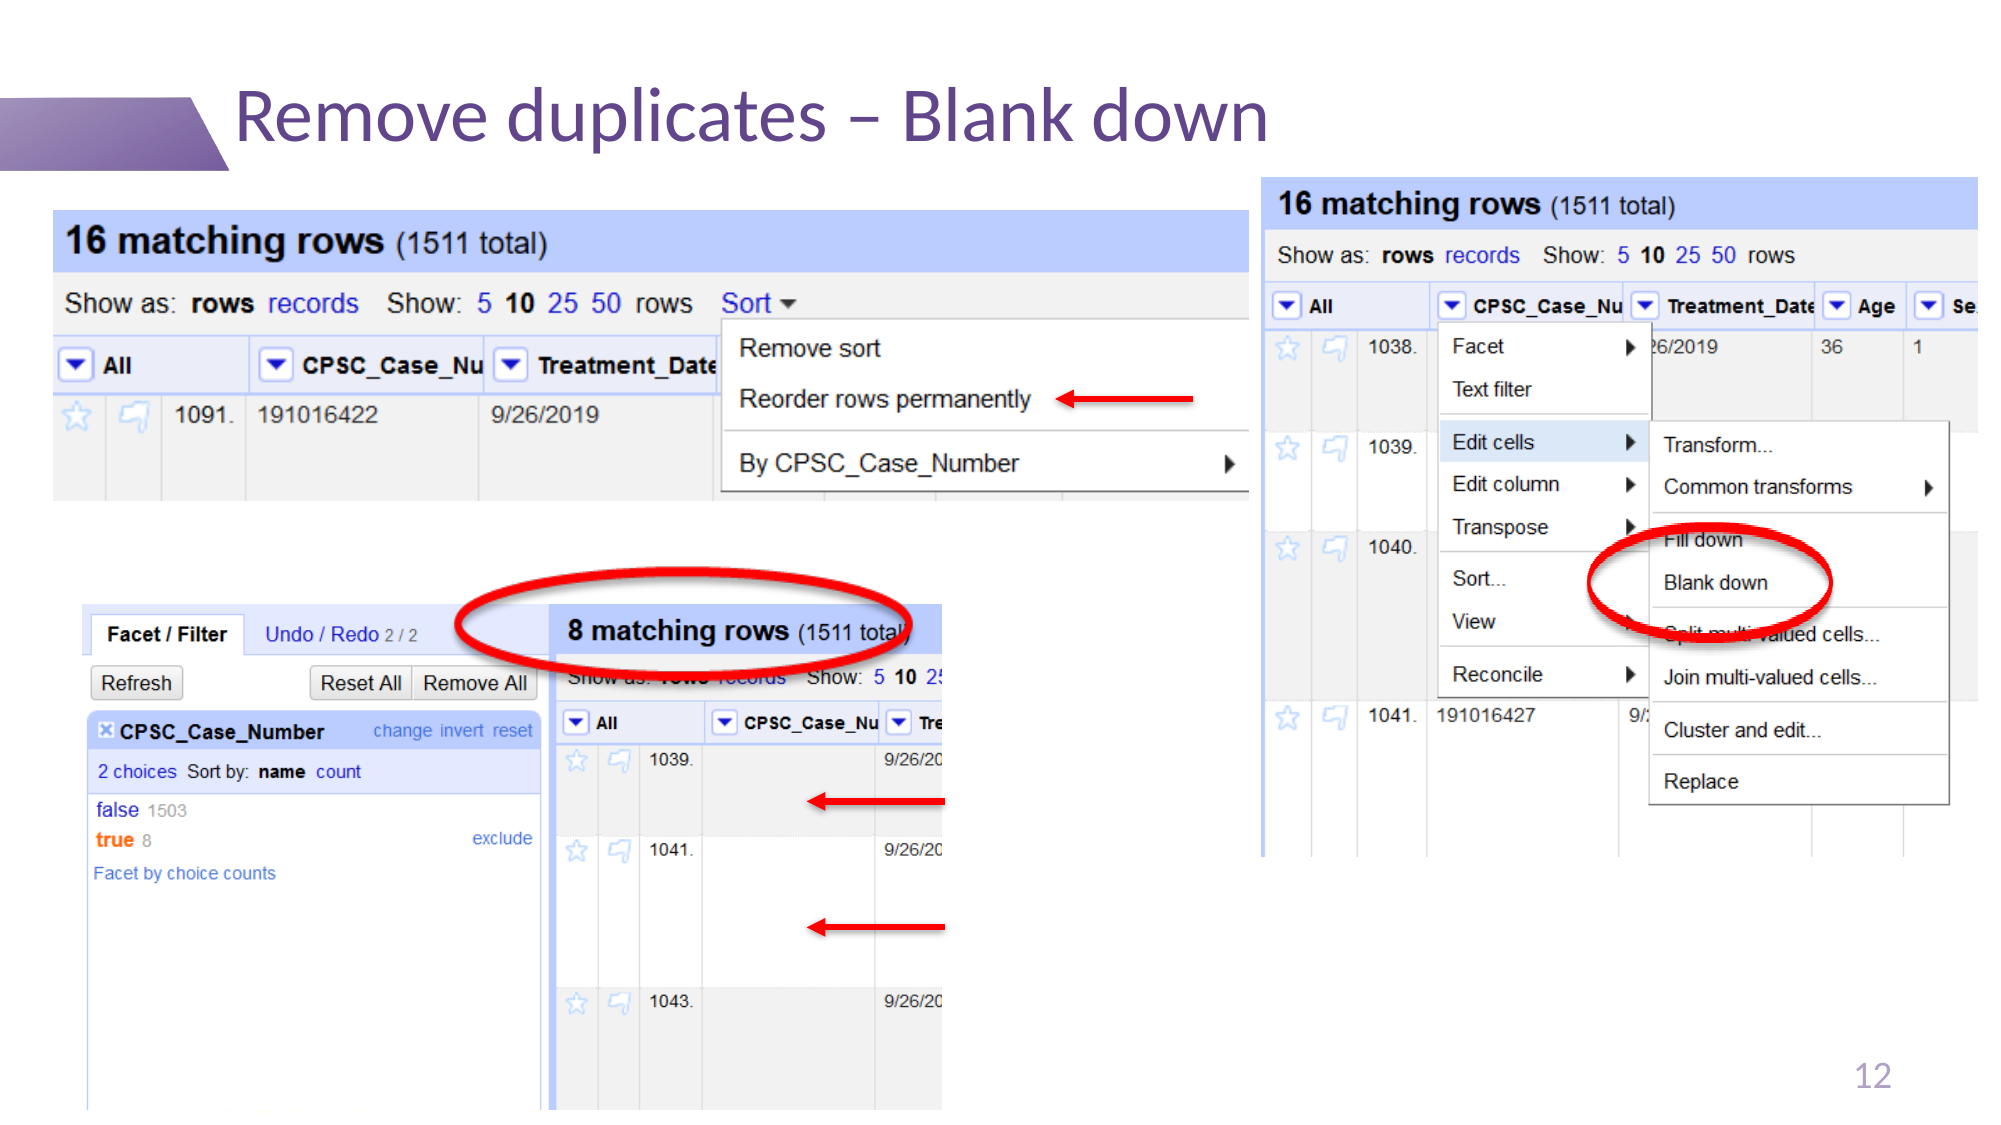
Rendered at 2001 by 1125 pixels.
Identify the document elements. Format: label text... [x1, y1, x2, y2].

title Remove duplicates – Blank down [234, 64, 1805, 166]
picture [1260, 177, 1978, 857]
slide_number 12 [1816, 1045, 1893, 1097]
picture [52, 210, 1249, 502]
picture [82, 561, 942, 1113]
